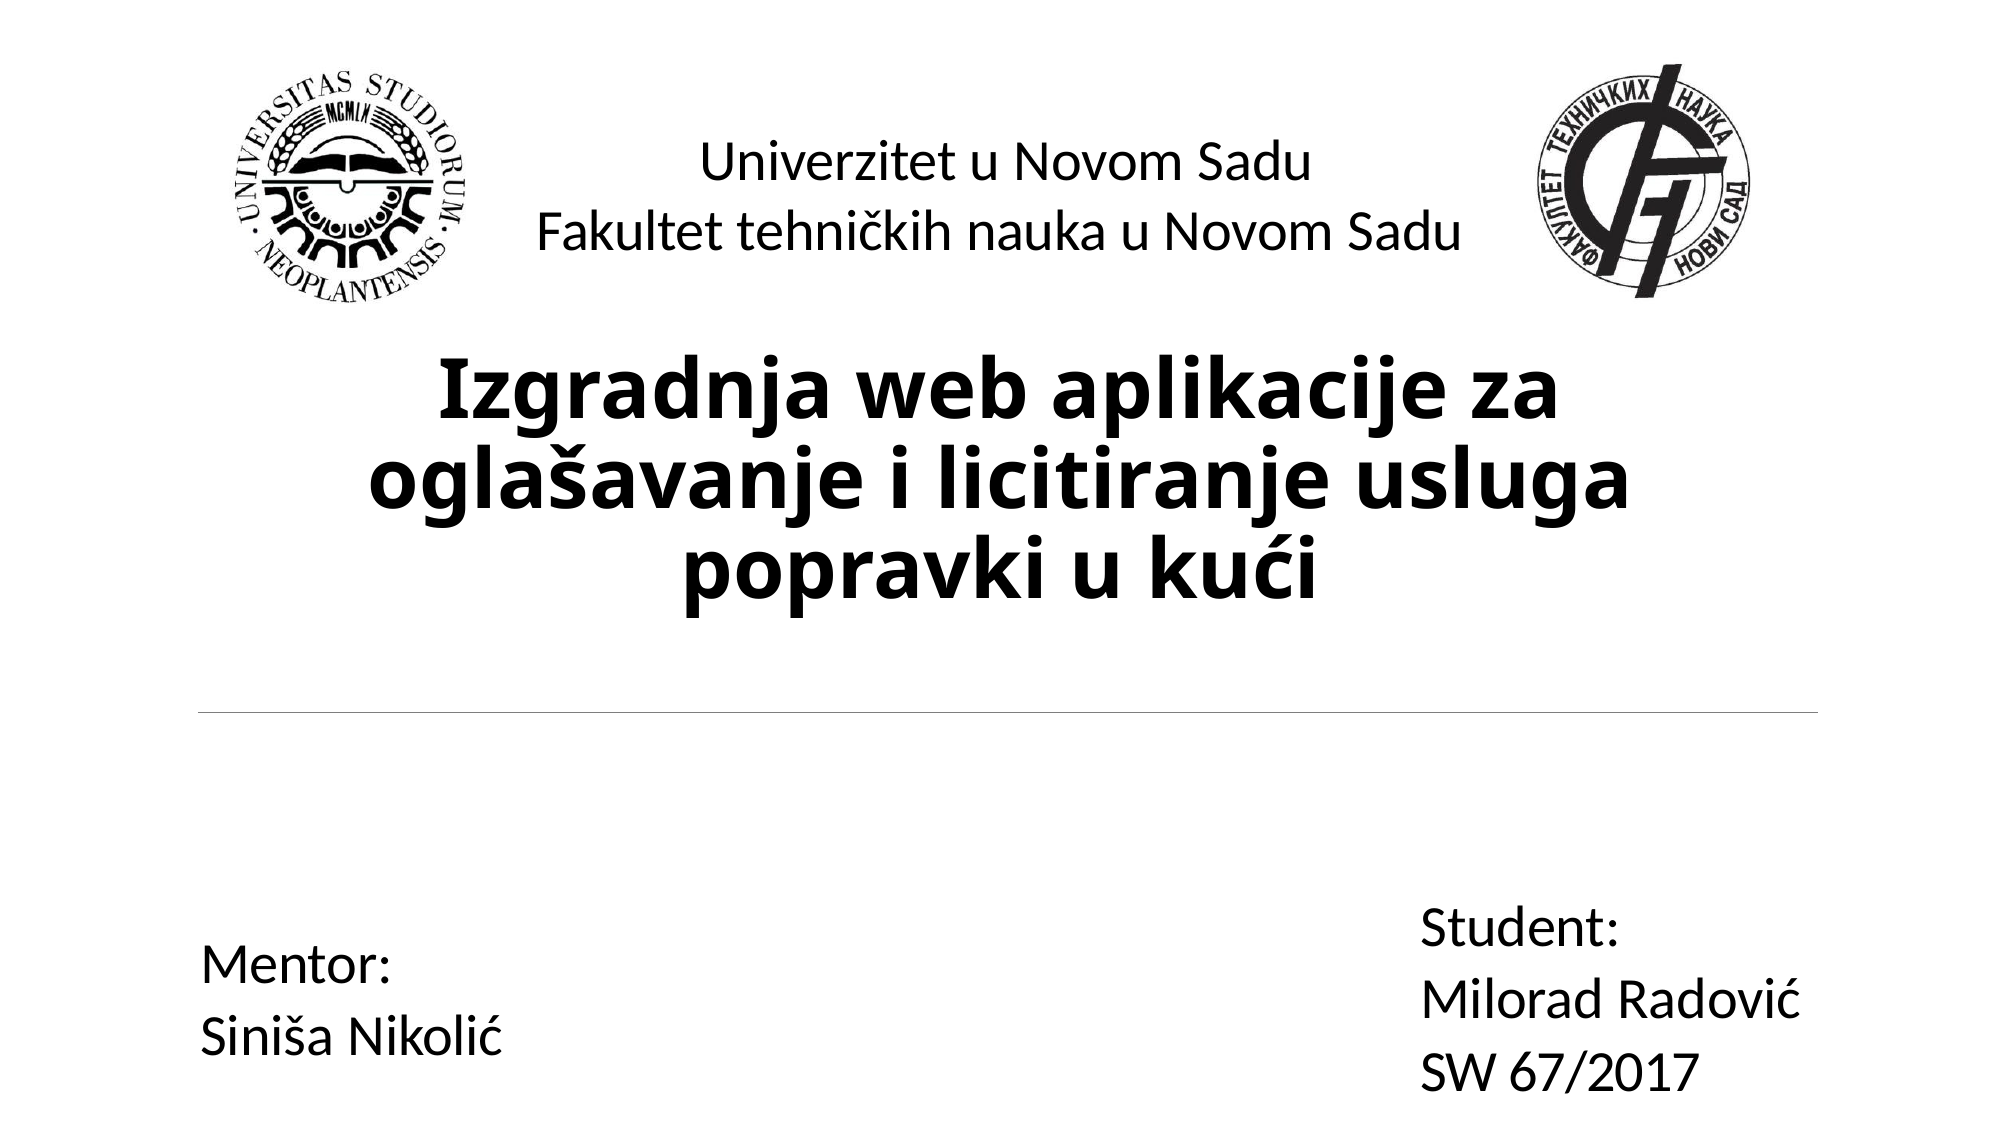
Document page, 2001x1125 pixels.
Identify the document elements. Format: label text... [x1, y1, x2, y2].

text_box Univerzitet u Novom Sadu Fakultet tehničkih nauka u Novom Sadu [530, 120, 1470, 263]
text_box Mentor: Siniša Nikolić [198, 922, 512, 1067]
text_box Student: Milorad Radović SW 67/2017 [1418, 886, 1818, 1103]
text_box [229, 67, 466, 304]
text_box [1534, 57, 1751, 304]
title Izgradnja web aplikacije za oglašavanje i licitiranje usluga popravki u kući [250, 232, 1751, 624]
